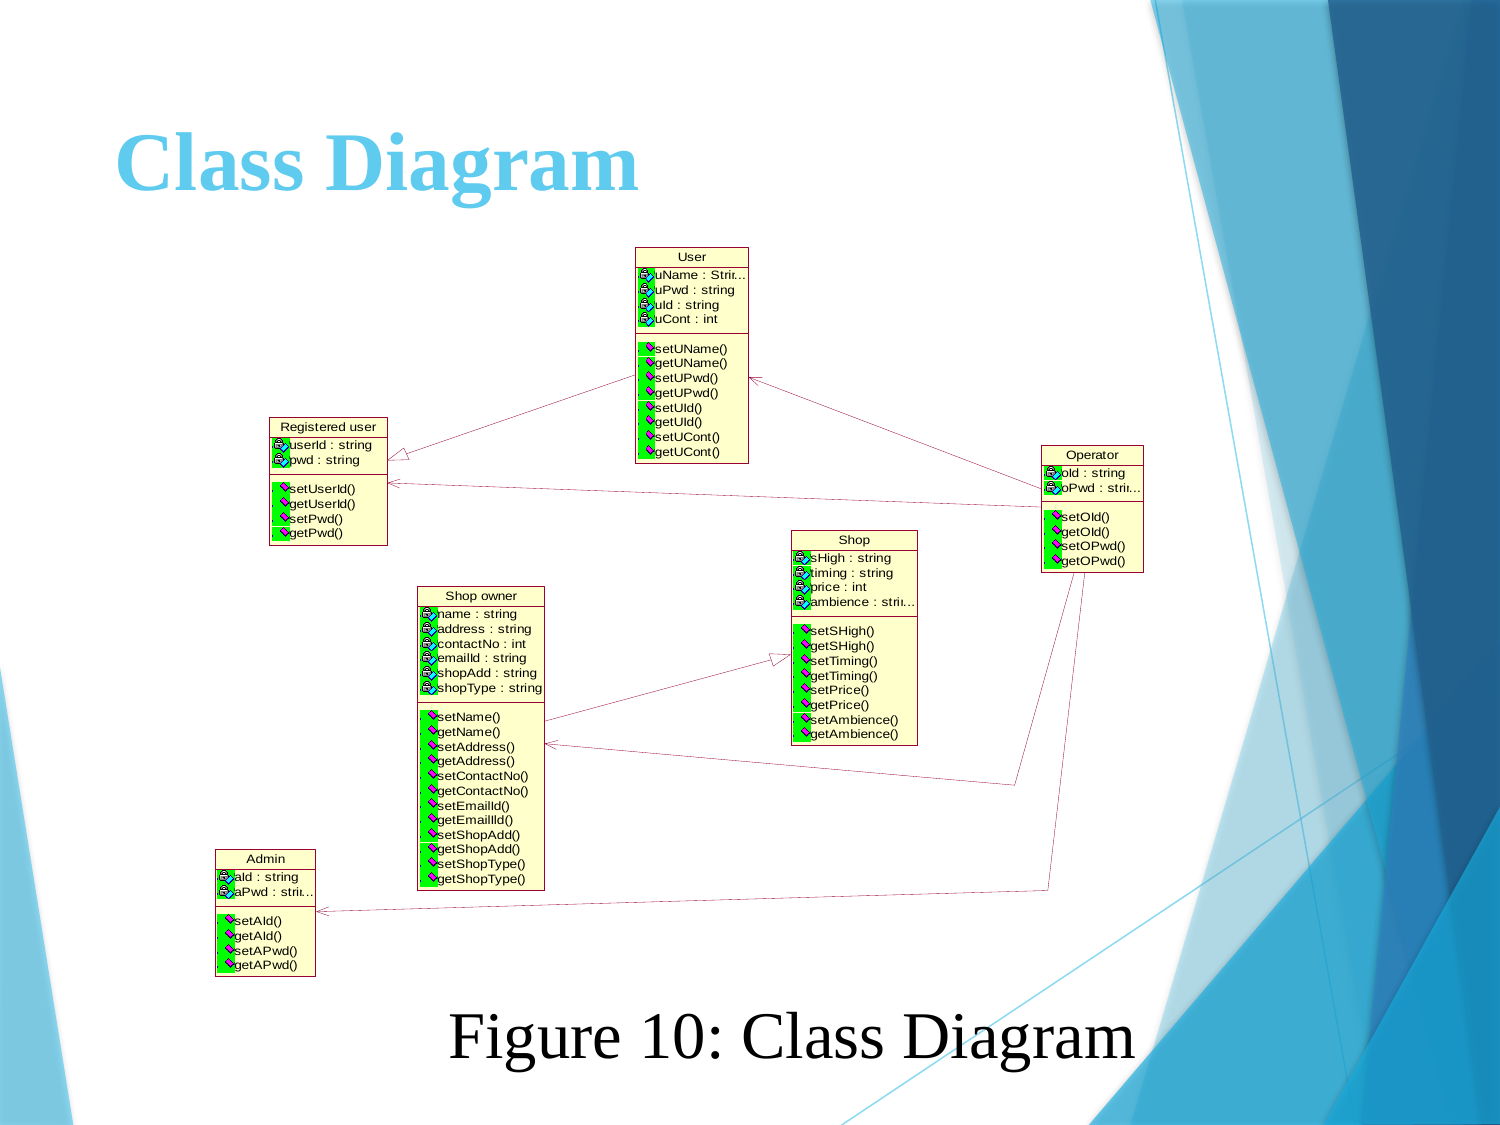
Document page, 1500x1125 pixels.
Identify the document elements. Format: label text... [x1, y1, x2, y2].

title Class Diagram [99, 99, 1142, 317]
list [163, 210, 1208, 1016]
text_box Figure 10: Class Diagram [433, 1024, 1158, 1125]
